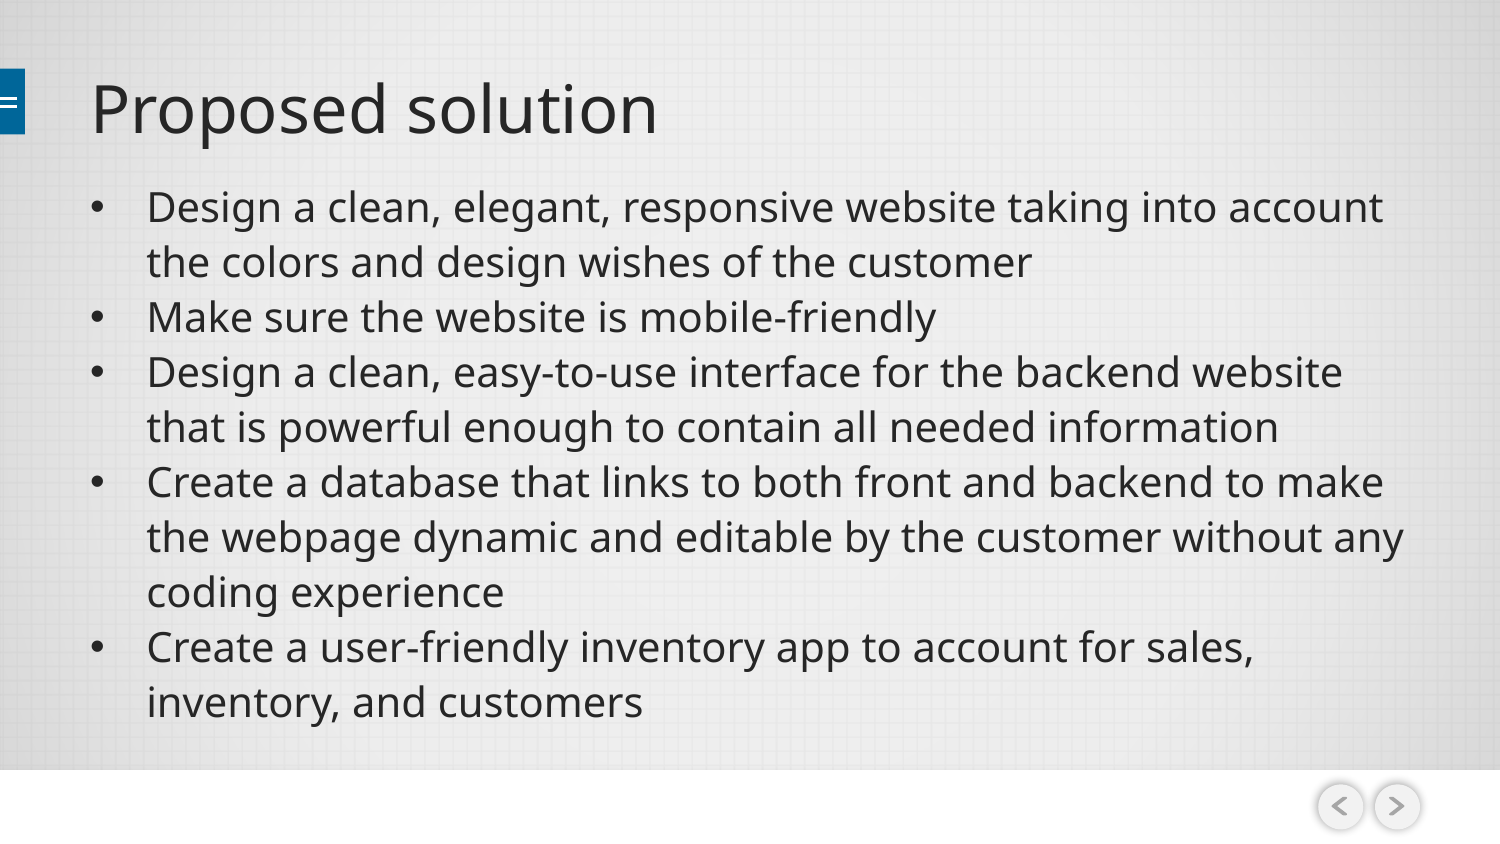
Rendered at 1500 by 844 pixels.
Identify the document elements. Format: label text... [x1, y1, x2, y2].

picture [0, 0, 1500, 770]
list Design a clean, elegant, responsive website taking into account the colors and design wishes of the customer Make sure the website is mobile-friendly Design a clean, easy-to-use interface for the backend website that is powerful enough to contain all needed information Create a database that links to both front and backend to make the webpage dynamic and editable by the customer without any coding experience Create a user-friendly inventory app to account for sales, inventory, and customers [75, 168, 1425, 726]
title Proposed solution [75, 71, 1325, 142]
